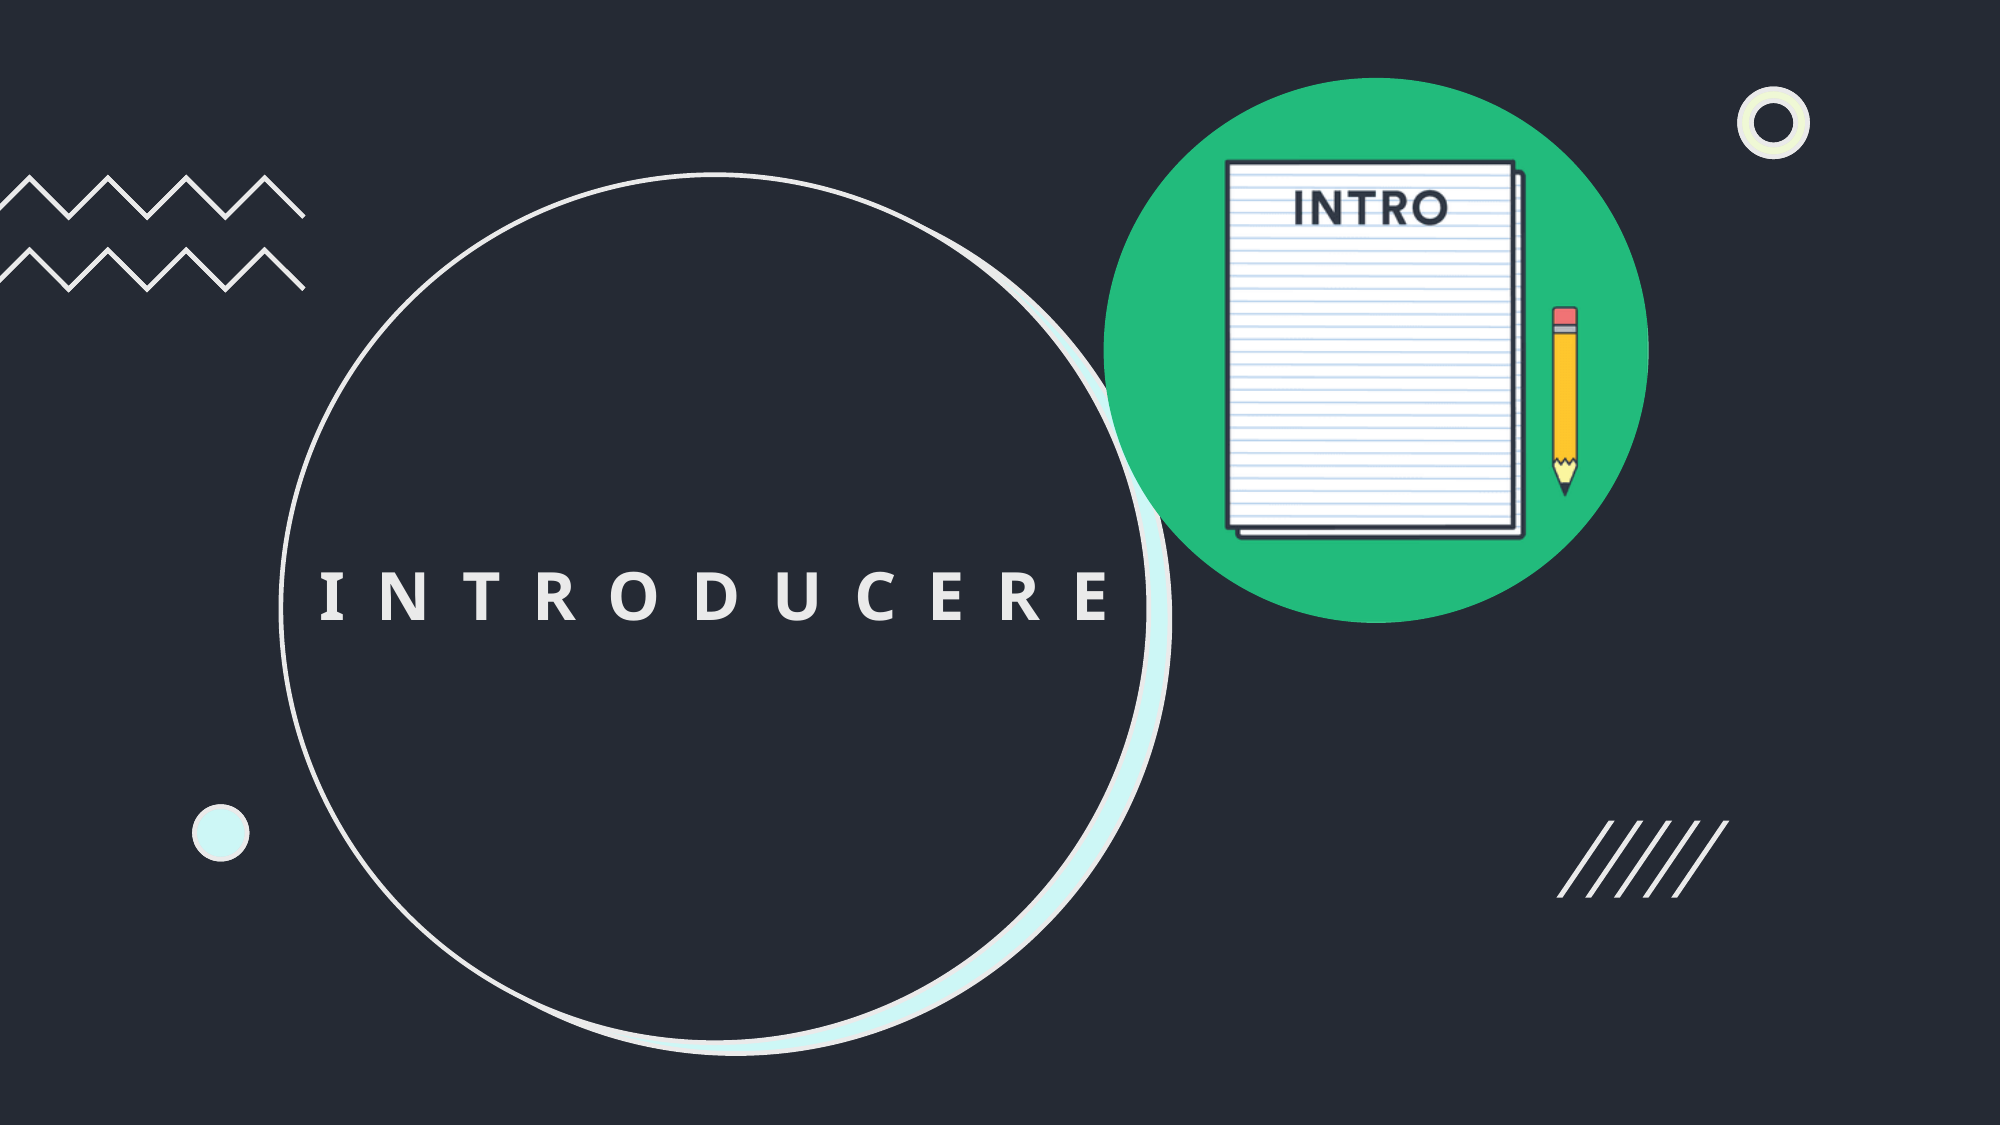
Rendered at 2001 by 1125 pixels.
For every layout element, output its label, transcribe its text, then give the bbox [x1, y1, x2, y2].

picture [1103, 77, 1649, 623]
title INTRODUCERE [104, 525, 1325, 671]
